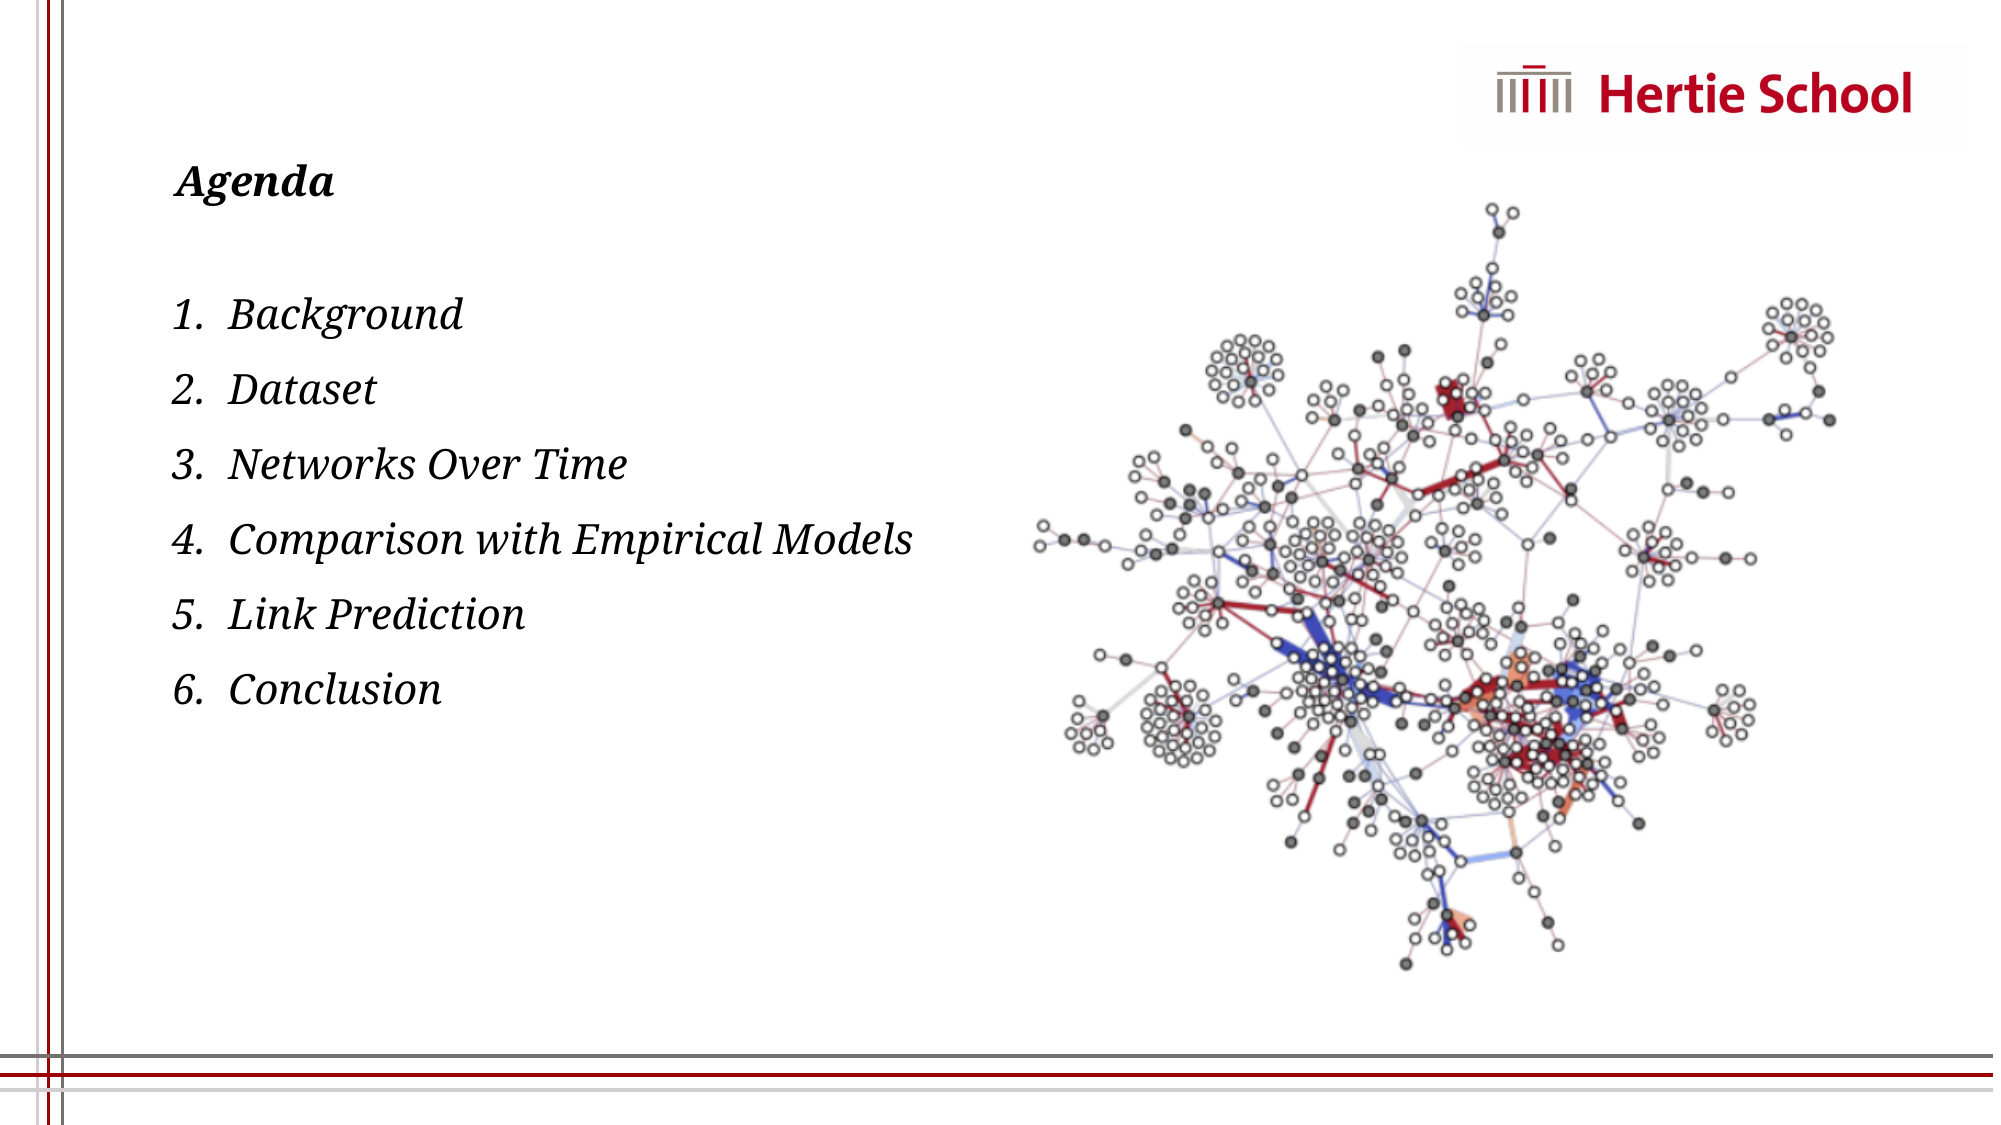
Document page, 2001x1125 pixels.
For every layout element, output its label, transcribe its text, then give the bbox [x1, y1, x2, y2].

picture [1459, 42, 1968, 146]
picture [958, 182, 1950, 1027]
text_box Agenda [160, 109, 1729, 255]
text_box Background Dataset Networks Over Time Comparison with Empirical Models Link Prediction Conclusion [136, 255, 953, 986]
